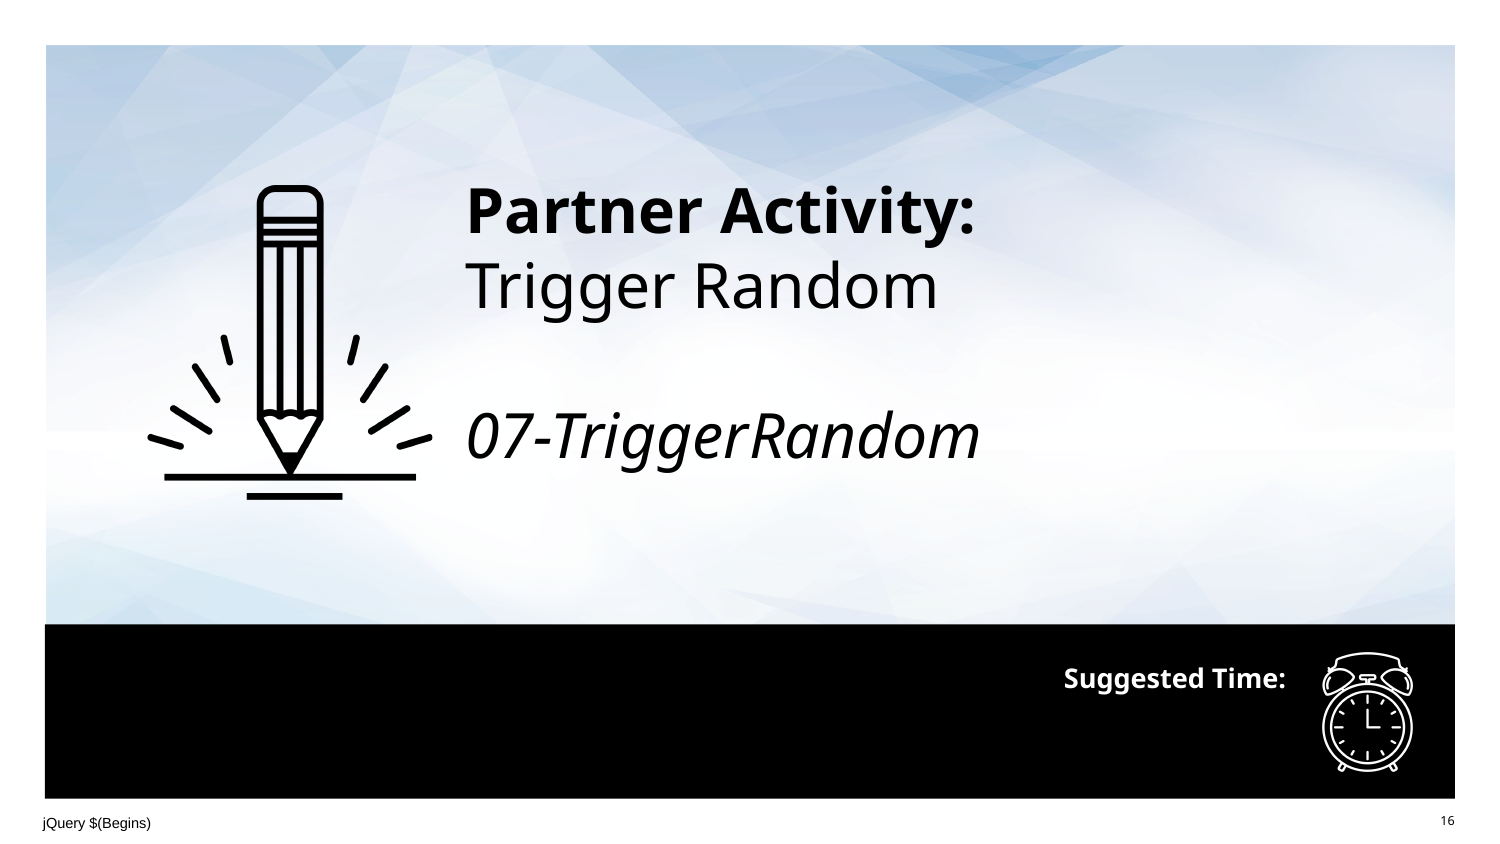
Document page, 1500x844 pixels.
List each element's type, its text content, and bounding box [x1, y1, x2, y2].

title Partner Activity: Trigger Random 07-TriggerRandom [44, 171, 1455, 625]
subtitle jQuery $(Begins) [0, 806, 1306, 844]
picture [1322, 652, 1413, 772]
picture [45, 46, 1455, 171]
